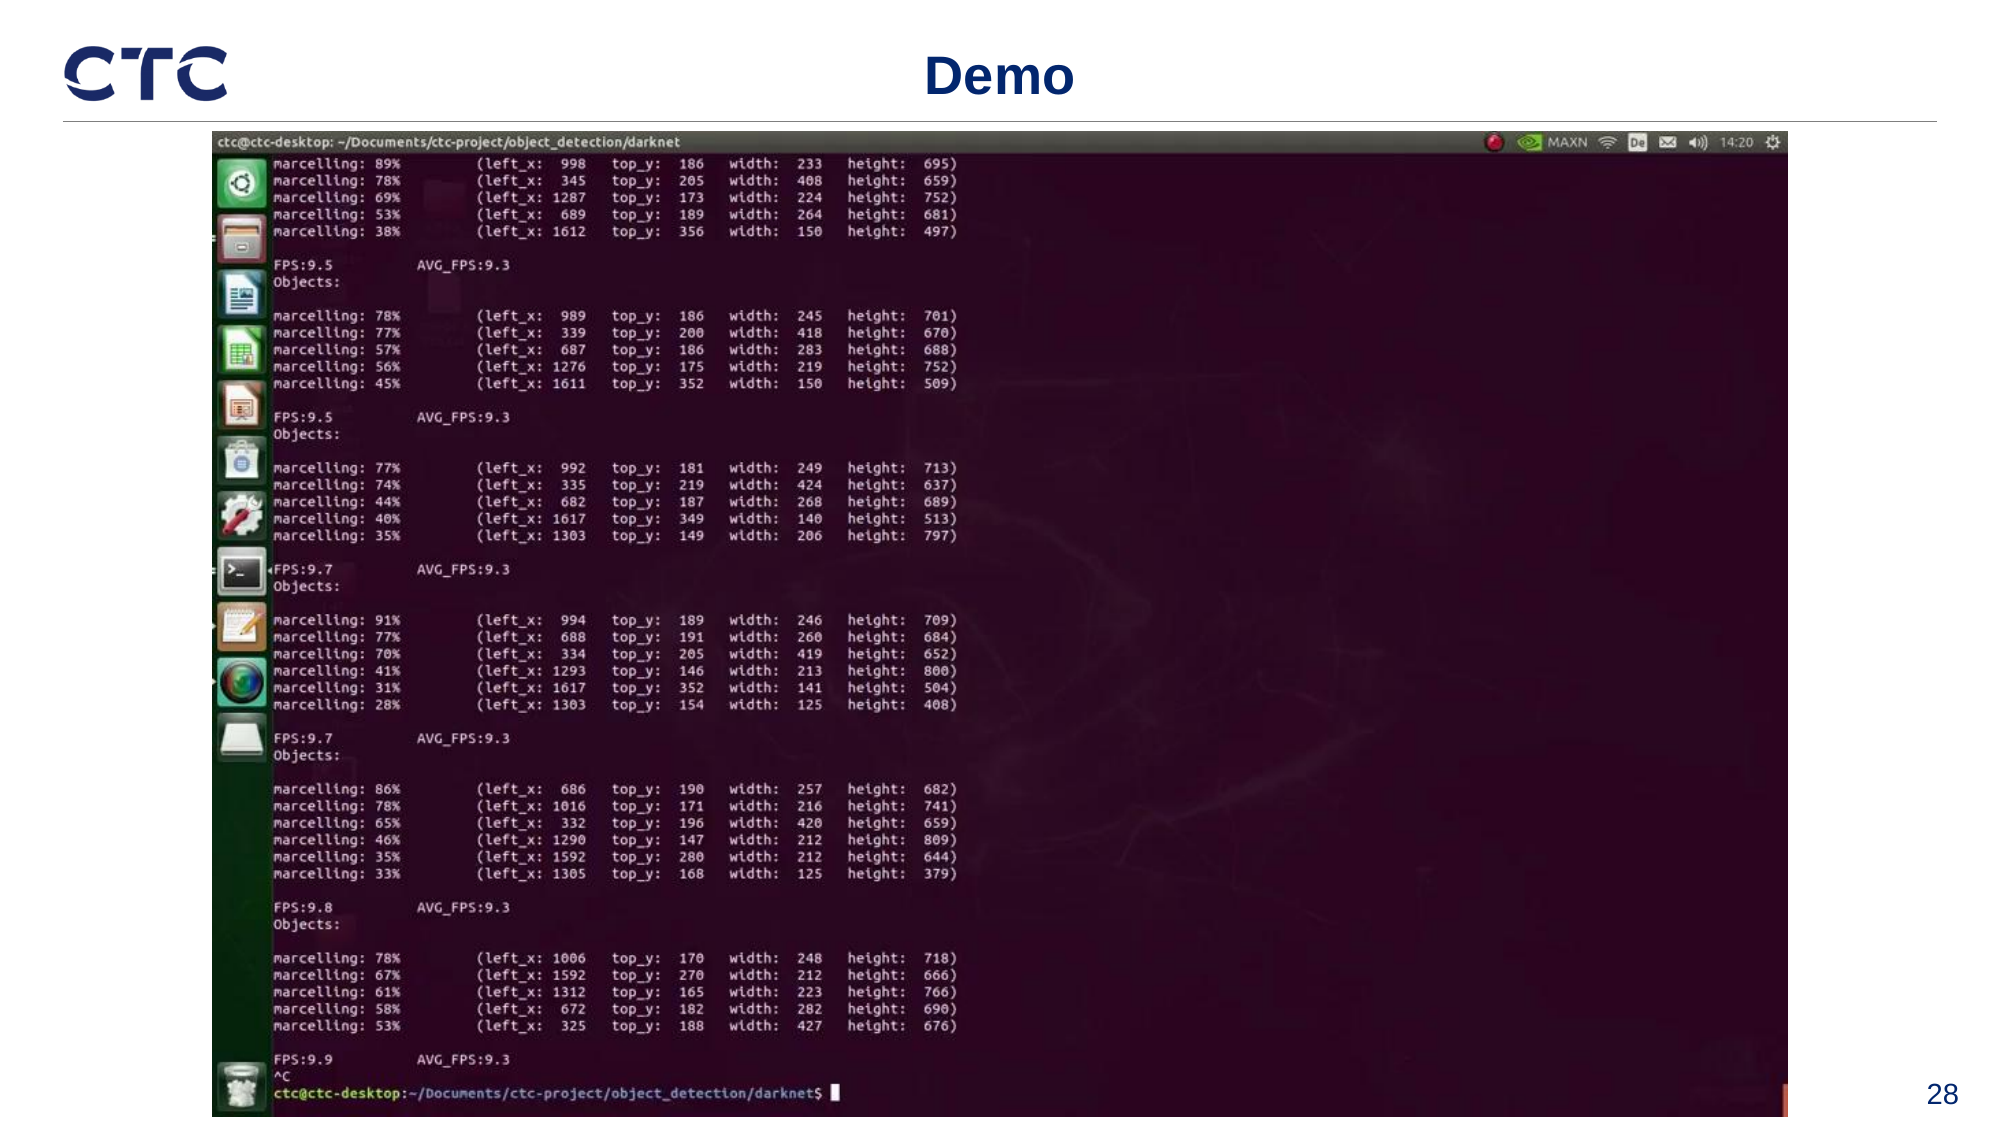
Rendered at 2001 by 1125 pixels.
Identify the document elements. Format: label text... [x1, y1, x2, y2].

picture [62, 35, 196, 112]
title Demo [196, 23, 1804, 122]
slide_number ‹#› [1911, 1060, 2000, 1125]
picture [211, 131, 1789, 1117]
